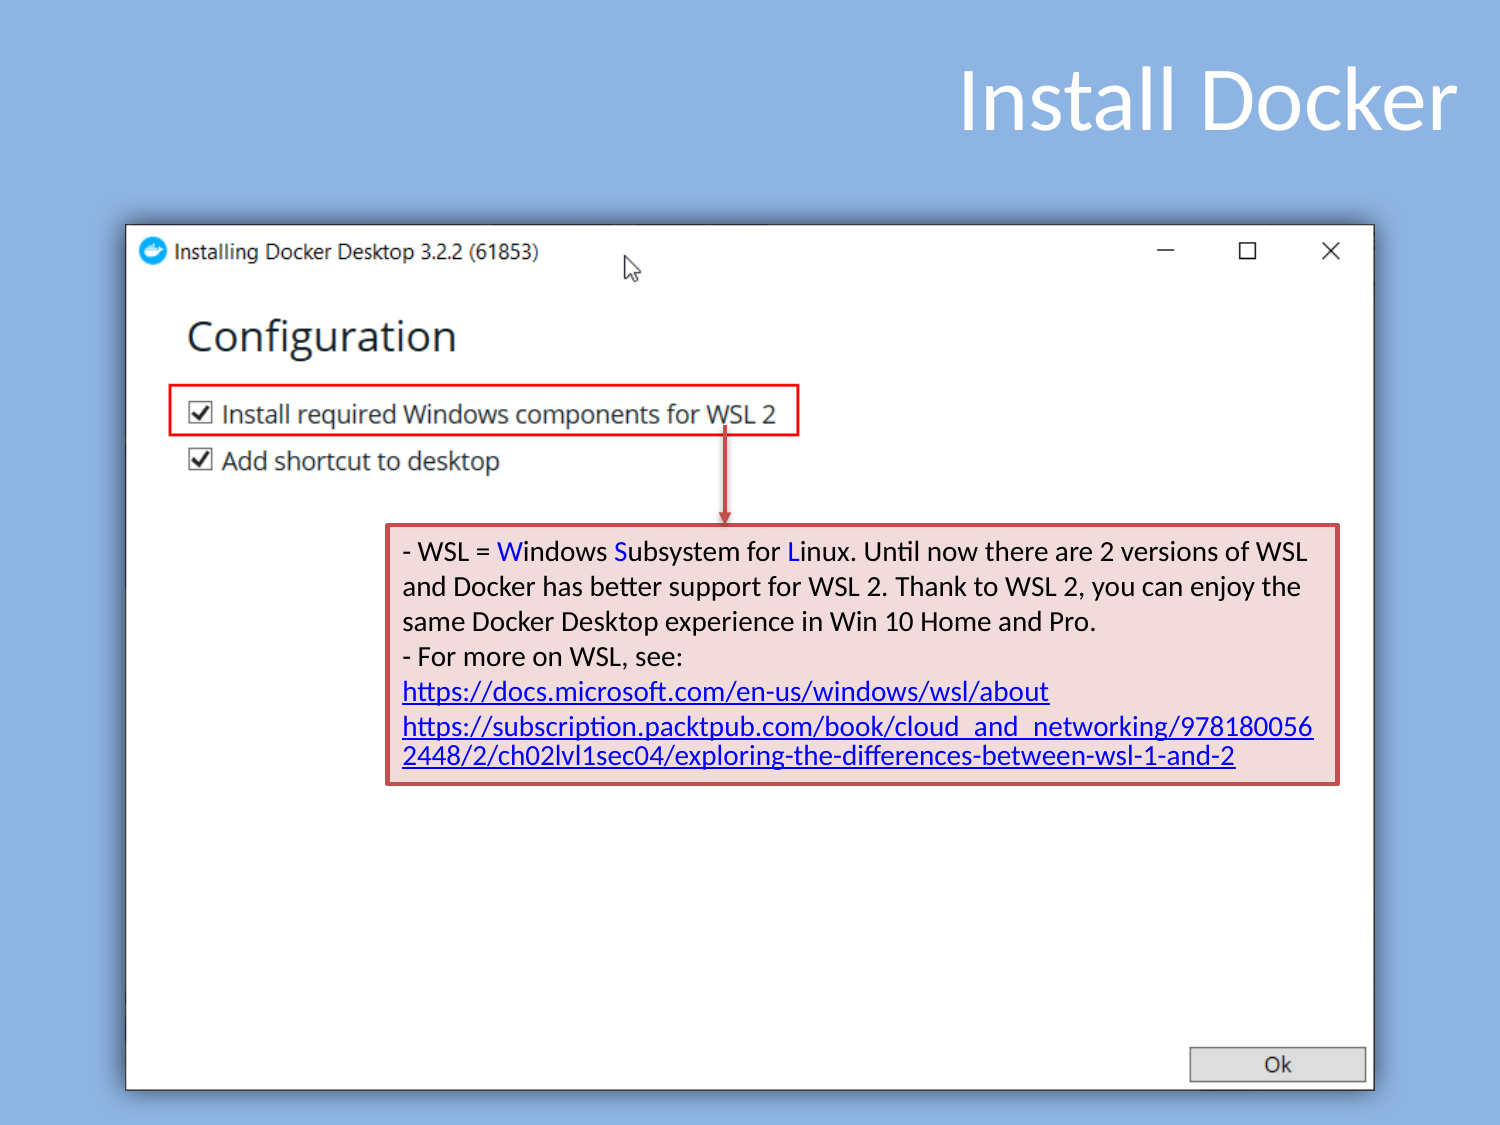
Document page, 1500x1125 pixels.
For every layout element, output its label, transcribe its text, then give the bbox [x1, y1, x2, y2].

picture [124, 224, 1376, 1091]
title Install Docker [24, 12, 1475, 175]
